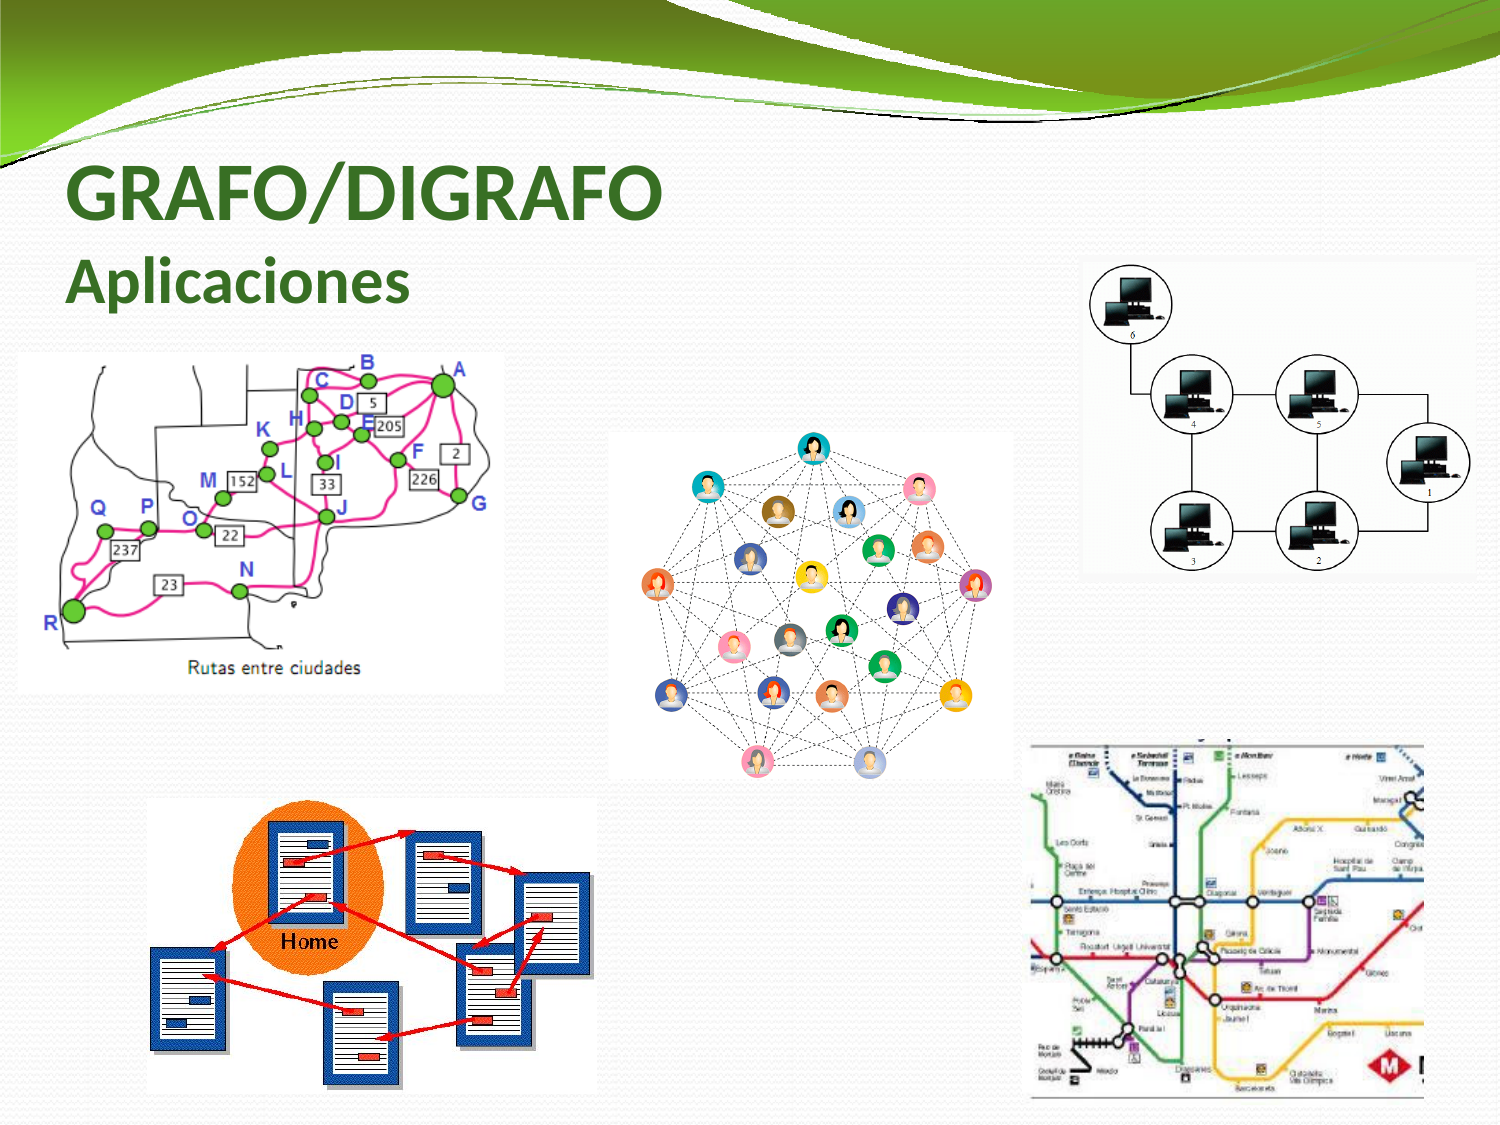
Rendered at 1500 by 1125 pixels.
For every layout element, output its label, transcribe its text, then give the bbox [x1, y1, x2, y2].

title GRAFO/DIGRAFO Aplicaciones [65, 137, 1420, 319]
picture [0, 0, 1500, 1125]
